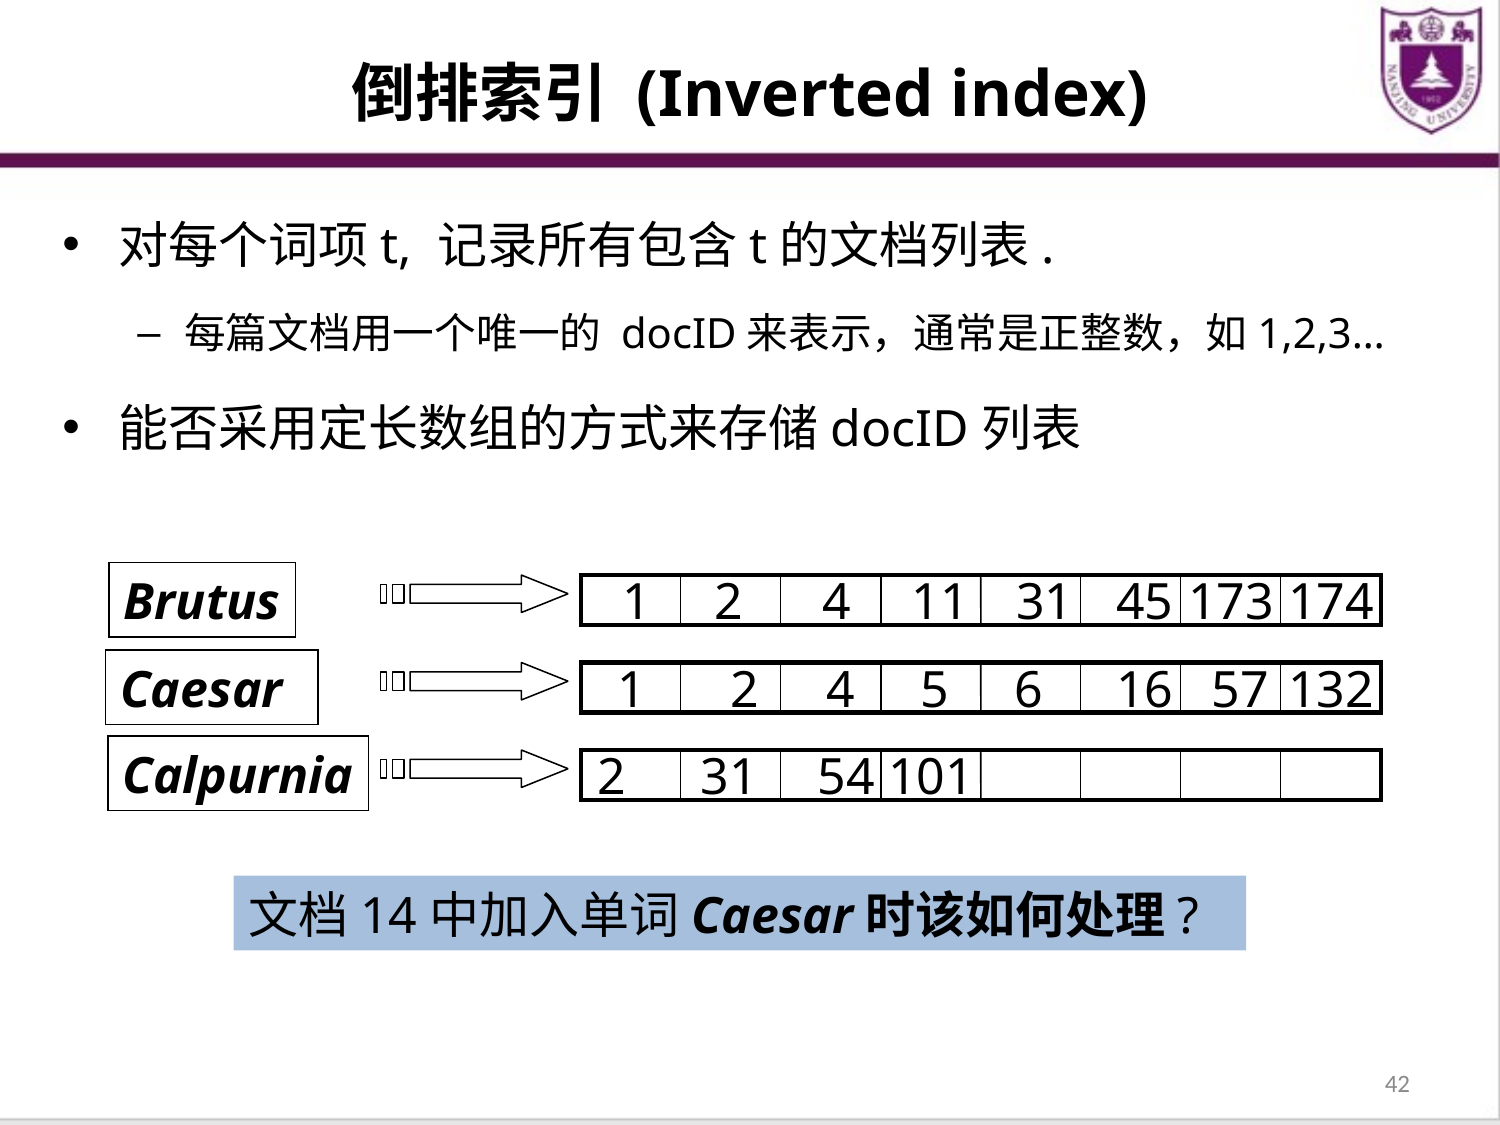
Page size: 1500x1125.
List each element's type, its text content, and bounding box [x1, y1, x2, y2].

text_box 文档14中加入单词Caesar时该如何处理? [233, 875, 1247, 951]
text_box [105, 562, 1395, 814]
picture [0, 0, 1500, 1125]
text_box 42 [1074, 1062, 1425, 1103]
title 倒排索引 (Inverted index) [75, 45, 1425, 138]
list 对每个词项t, 记录所有包含t的文档列表. 每篇文档用一个唯一的 docID来表示，通常是正整数，如1,2,3… 能否采用定长数组的方式来存储docID列表 [47, 175, 1453, 989]
